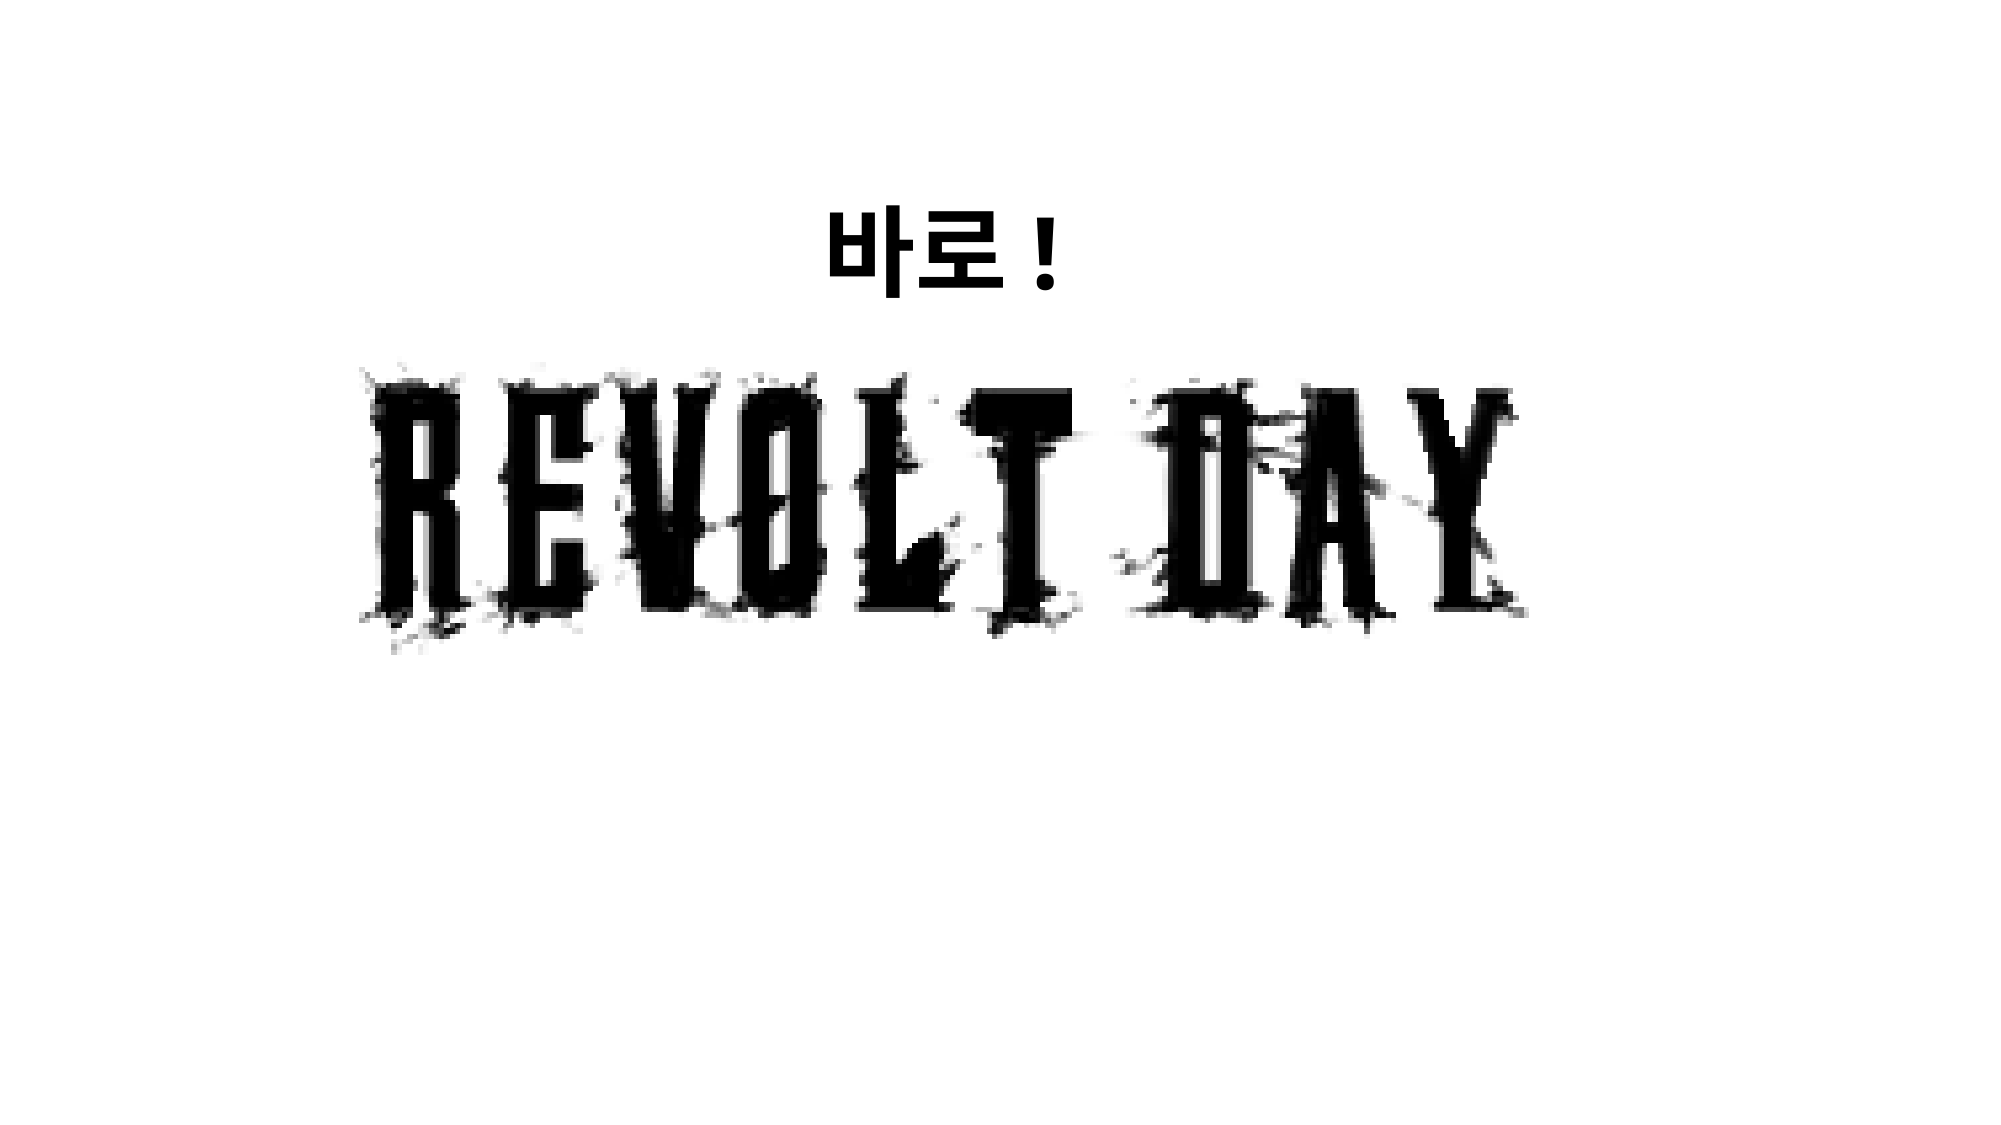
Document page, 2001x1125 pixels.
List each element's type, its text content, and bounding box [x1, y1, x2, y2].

picture [328, 346, 1551, 666]
text_box 바로! [808, 182, 1075, 318]
